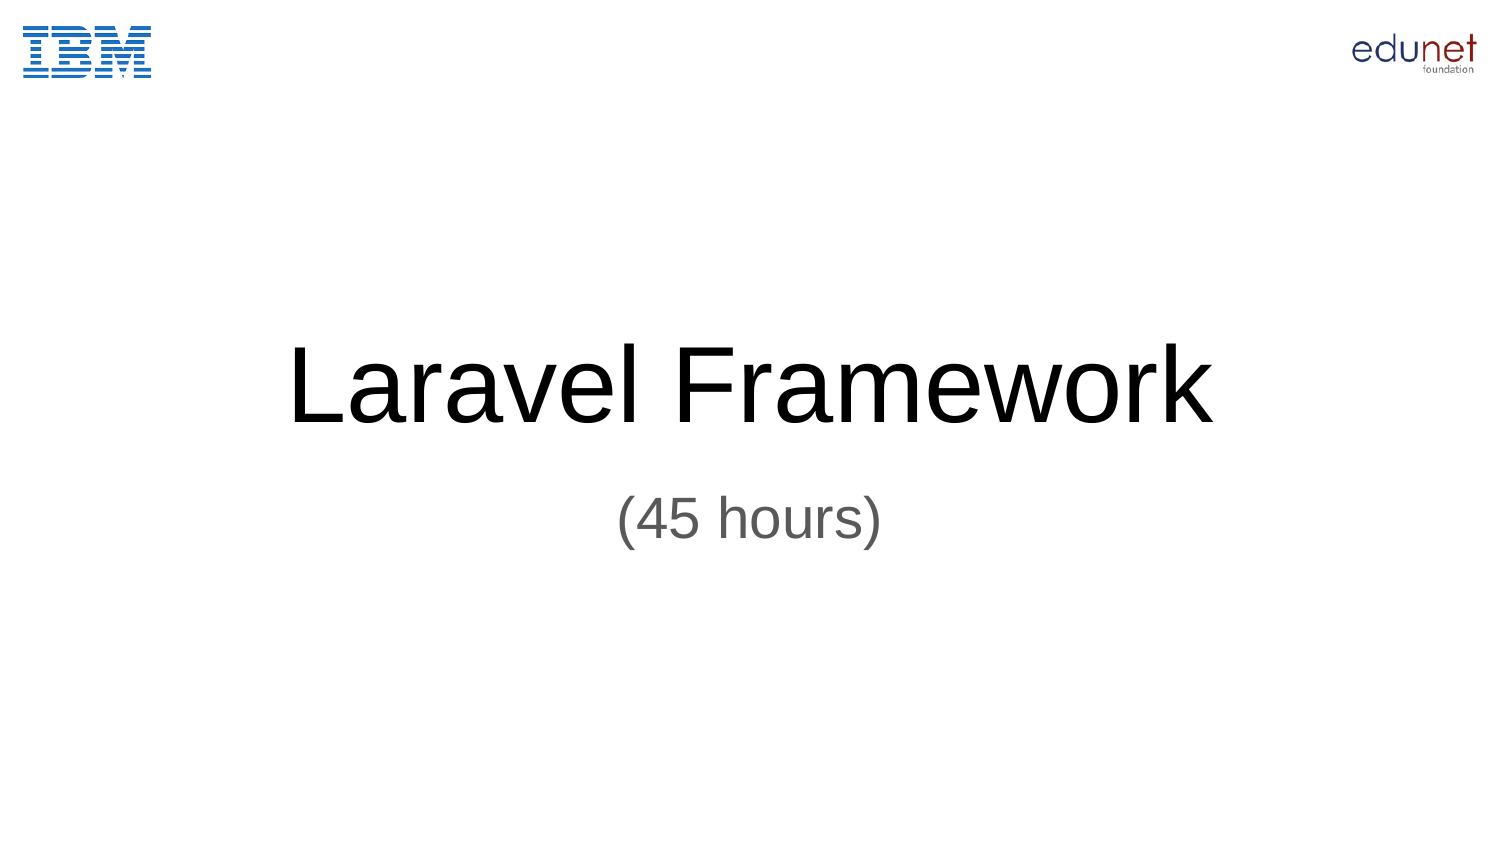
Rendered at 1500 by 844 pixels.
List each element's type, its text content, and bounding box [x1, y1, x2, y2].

picture [1350, 26, 1480, 78]
subtitle (45 hours) [51, 464, 1449, 595]
title Laravel Framework [51, 122, 1449, 459]
picture [23, 26, 151, 78]
